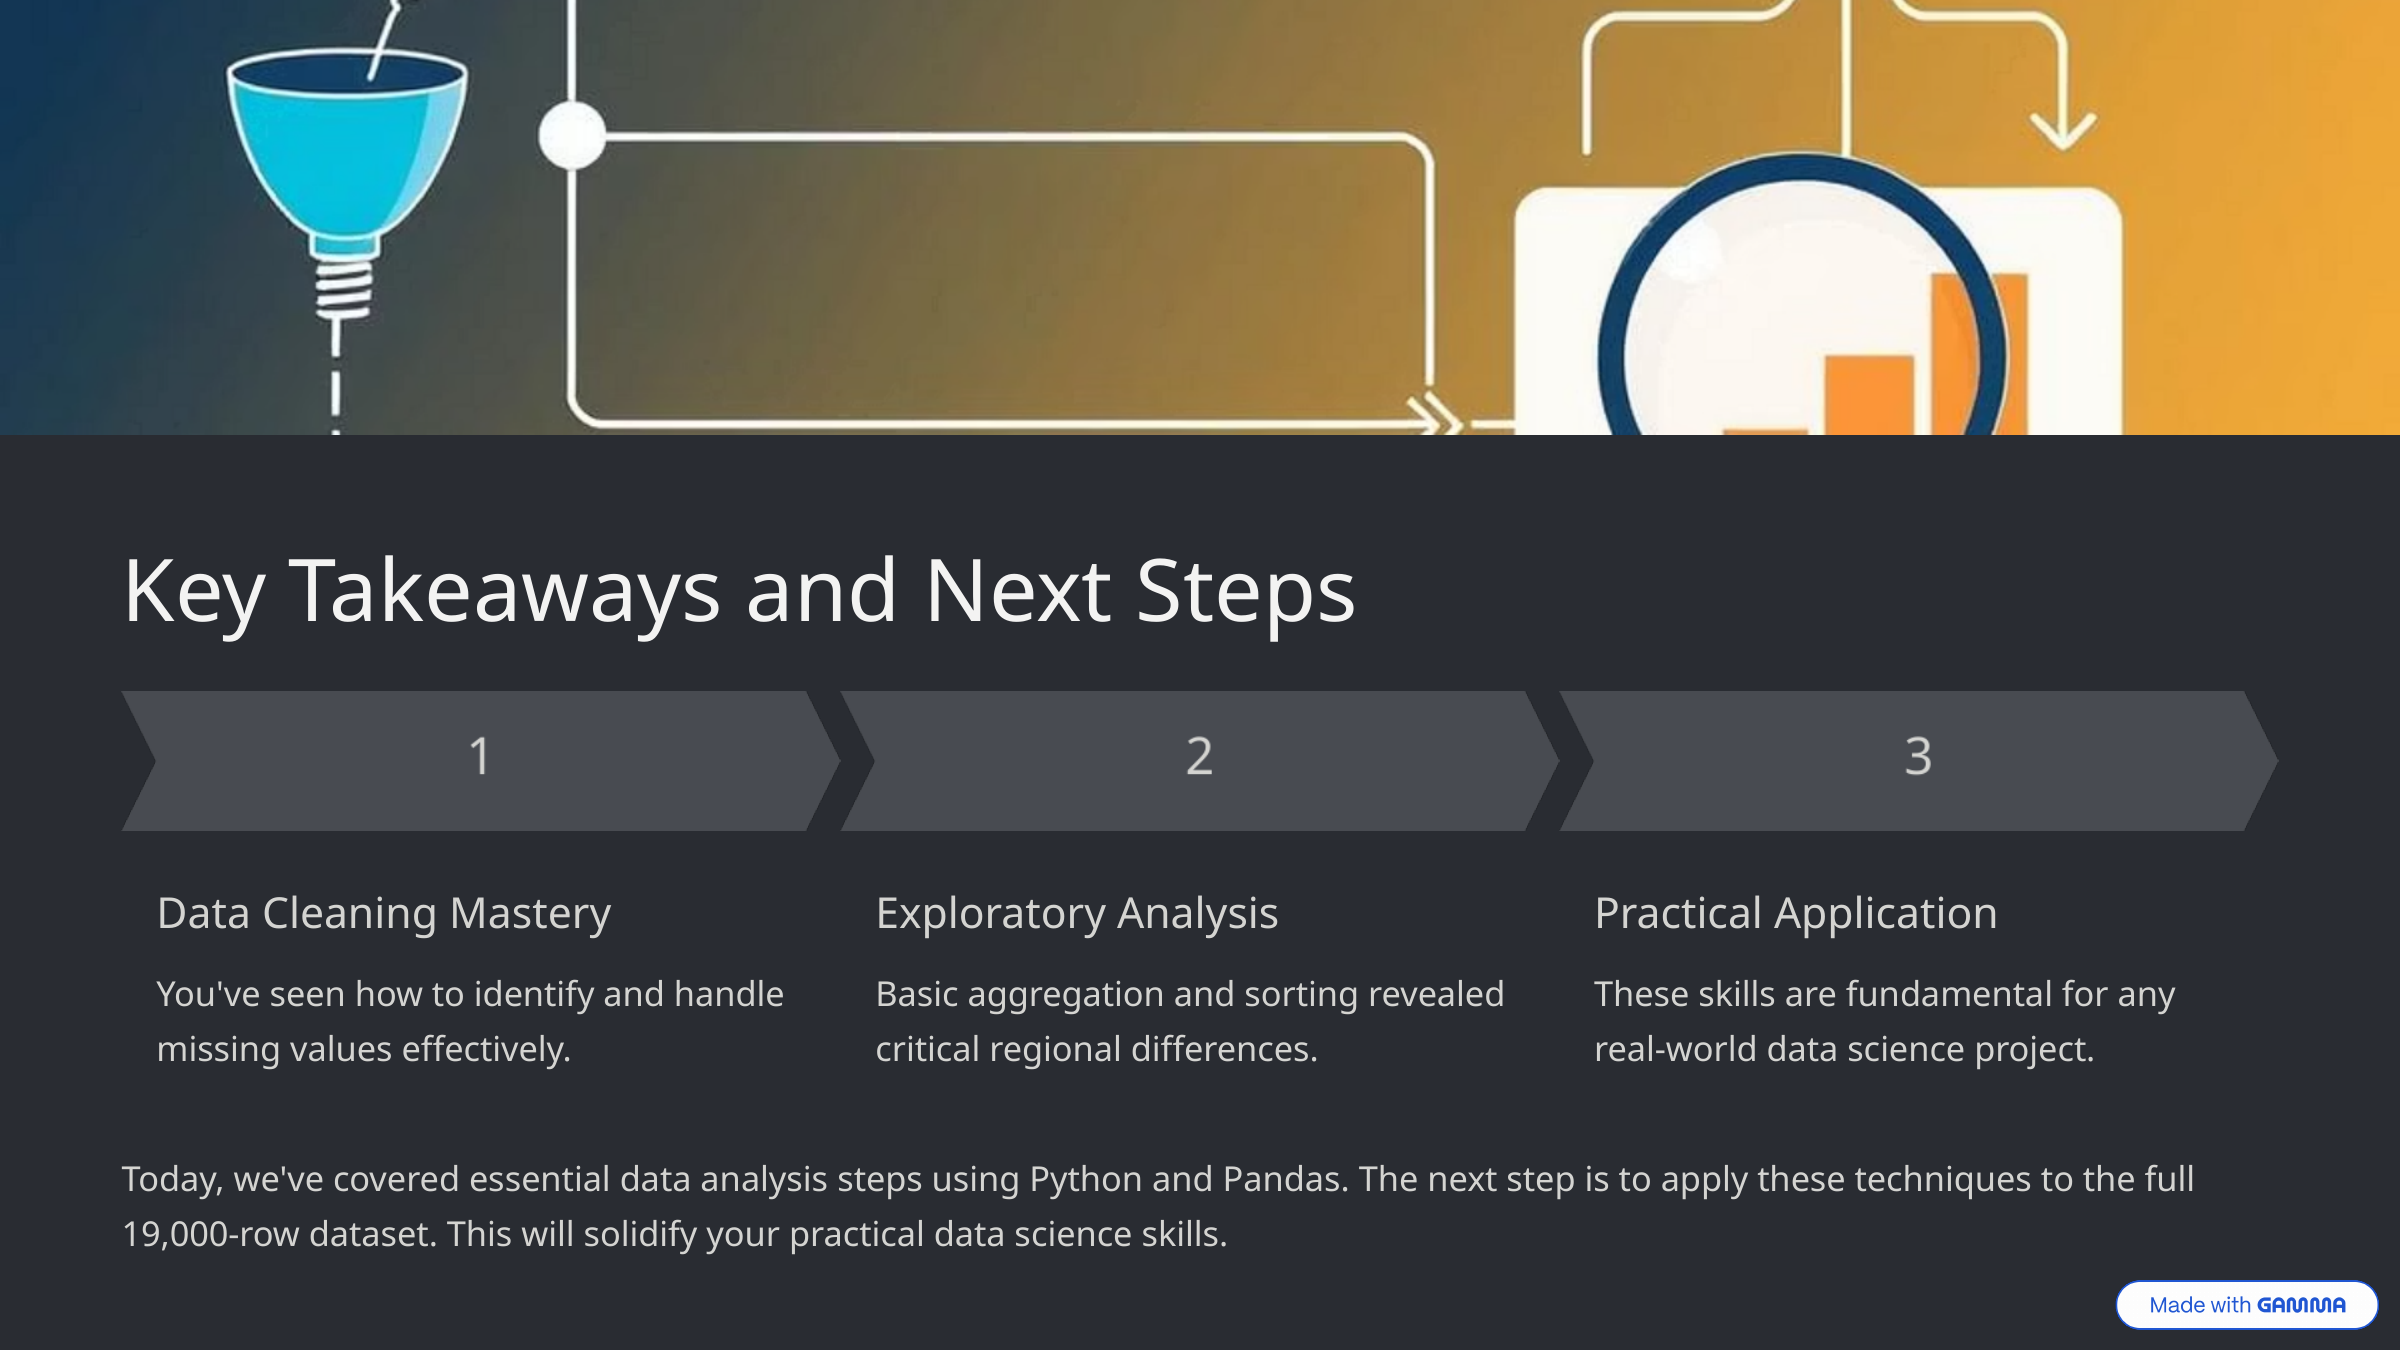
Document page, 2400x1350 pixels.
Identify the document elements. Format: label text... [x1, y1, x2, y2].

text_box You've seen how to identify and handle missing values effectively. [156, 957, 806, 1070]
text_box Practical Application [1594, 882, 2029, 938]
text_box Data Cleaning Mastery [156, 882, 604, 938]
text_box Basic aggregation and sorting revealed critical regional differences. [875, 957, 1525, 1070]
text_box These skills are fundamental for any real-world data science project. [1594, 957, 2244, 1070]
text_box Key Takeaways and Next Steps [121, 530, 1351, 640]
picture [121, 691, 2279, 831]
picture [0, 0, 2400, 435]
text_box Exploratory Analysis [875, 882, 1311, 938]
picture [2106, 1271, 2389, 1339]
text_box Today, we've covered essential data analysis steps using Python and Pandas. The next step is to apply these techniques to the full 19,000-row dataset. This will solidify your practical data science skills. [121, 1143, 2279, 1255]
